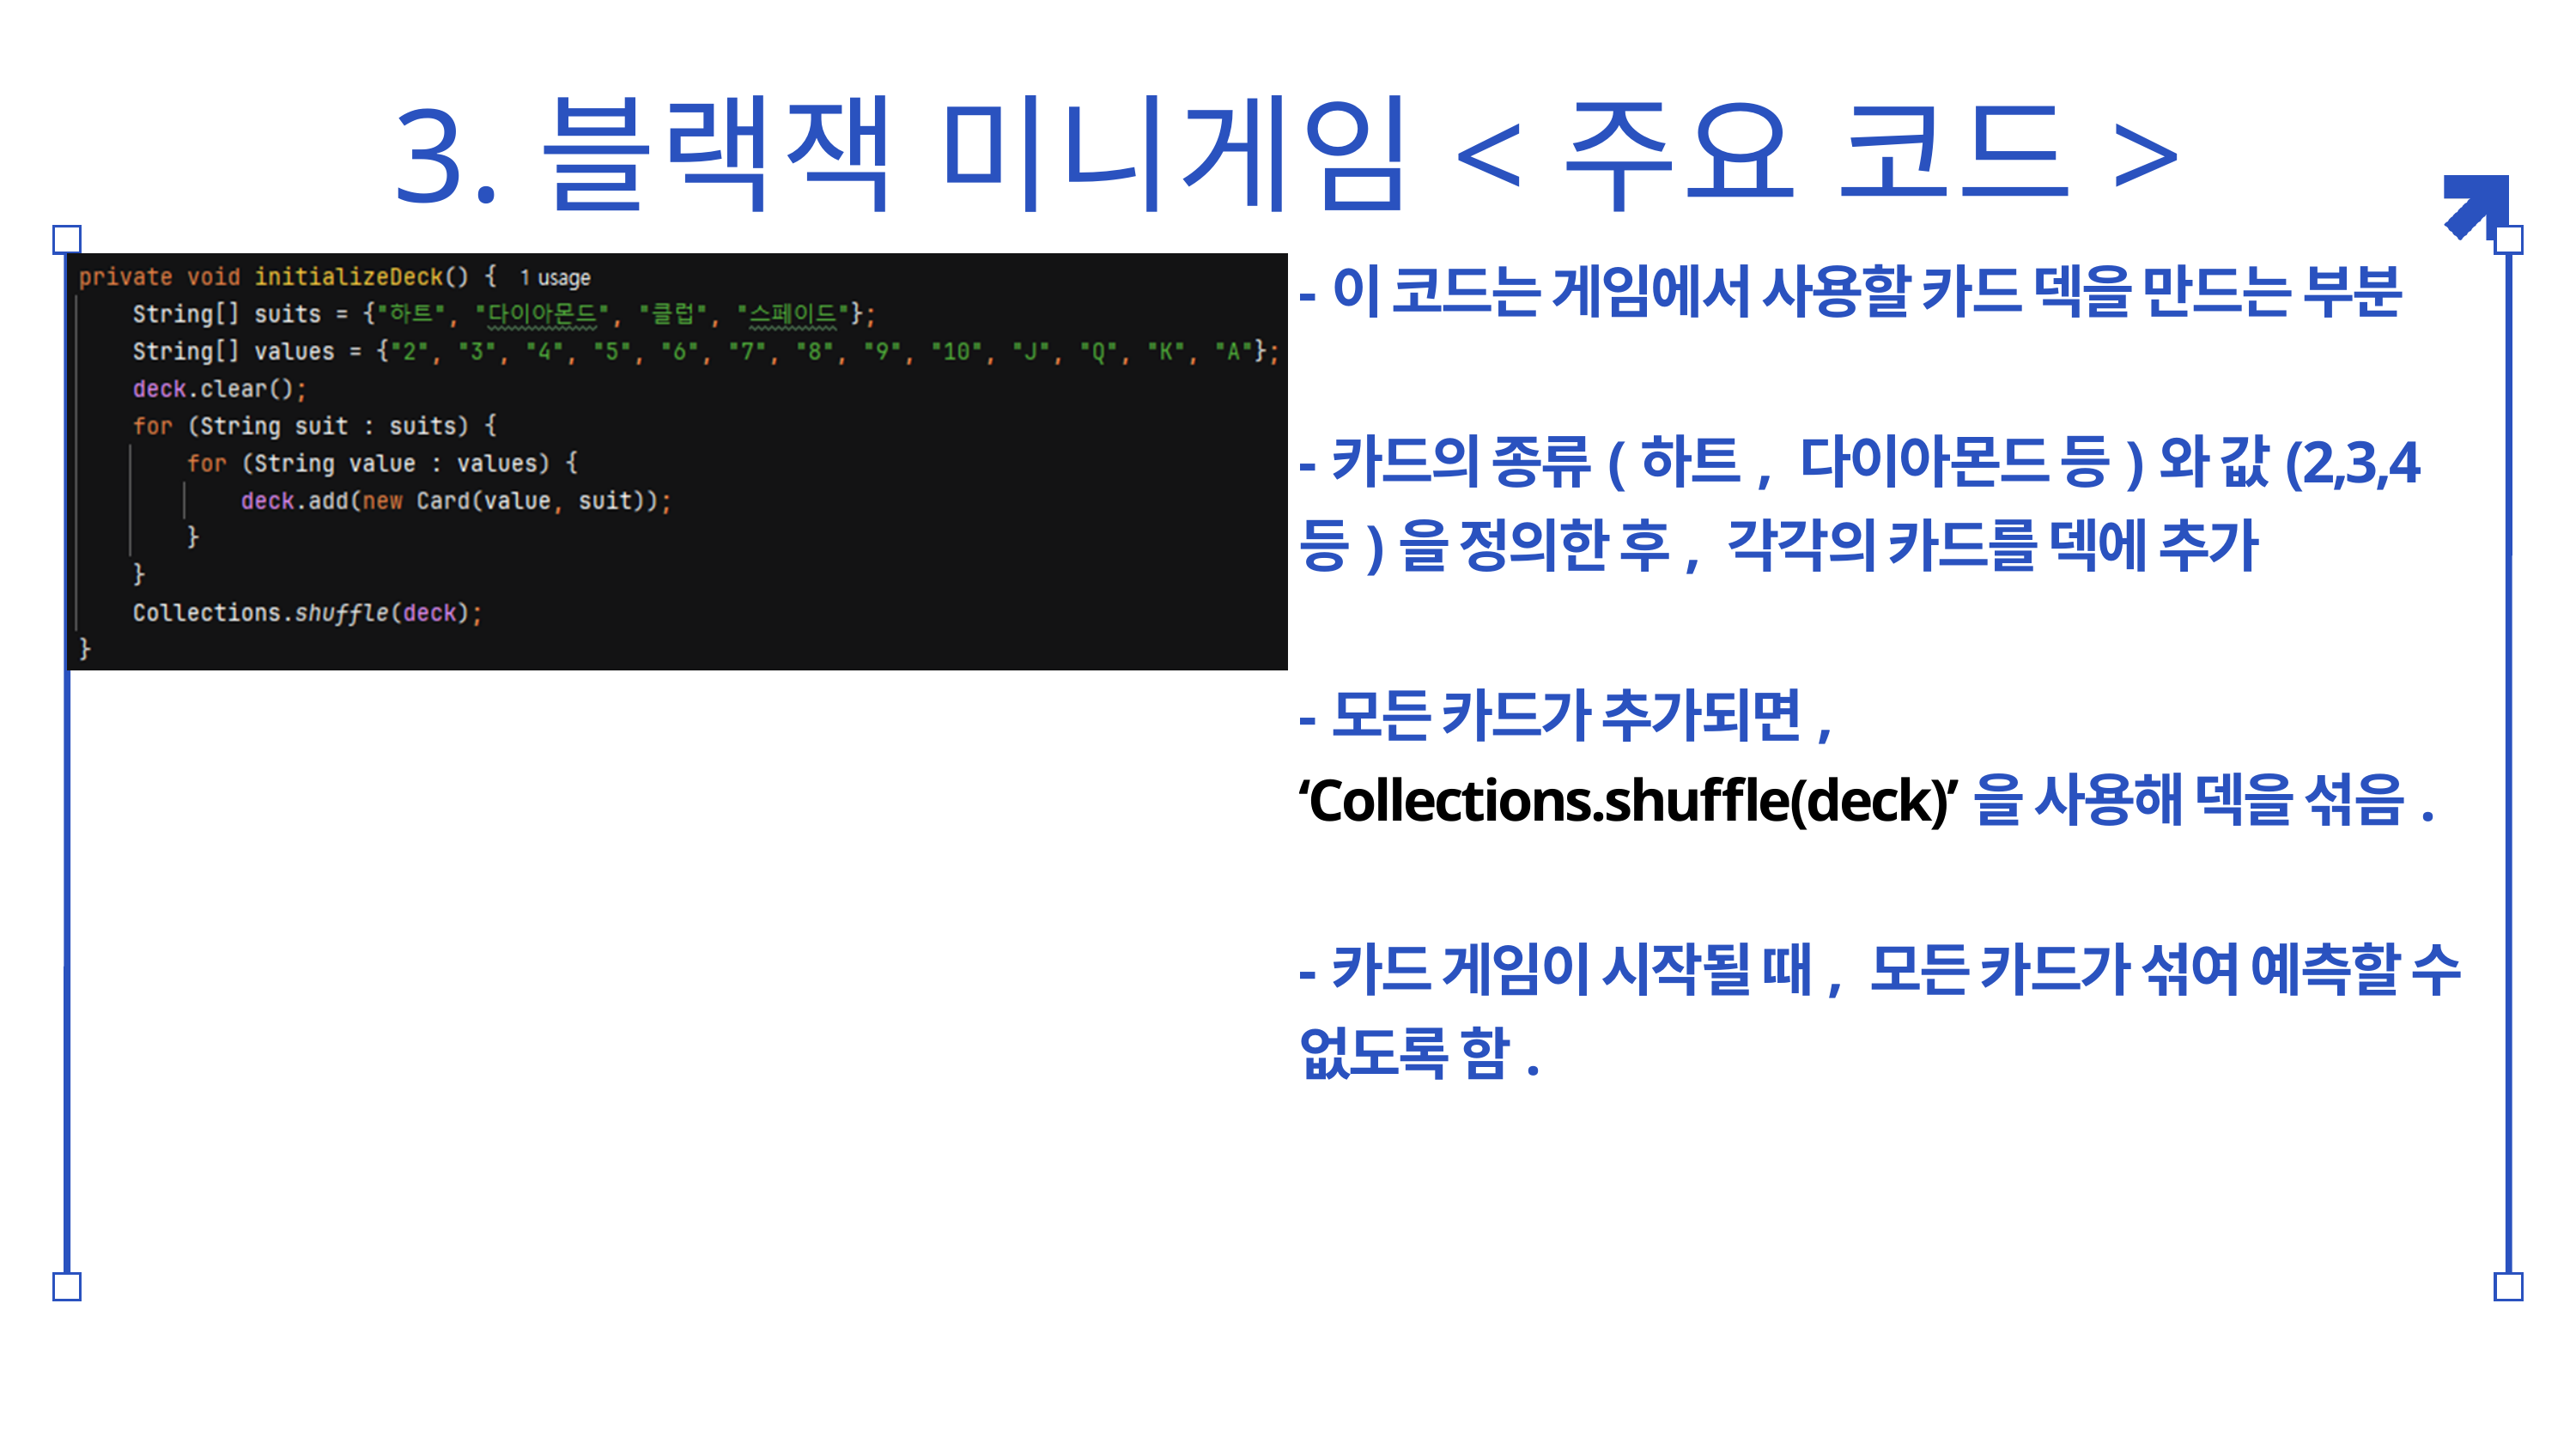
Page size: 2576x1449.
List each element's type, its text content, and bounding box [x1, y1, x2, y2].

text_box -이 코드는 게임에서 사용할 카드 덱을 만드는 부분 -카드의 종류(하트, 다이아몬드 등)와 값(2,3,4 등)을 정의한 후, 각각의 카드를 덱에 추가 -모든 카드가 추가되면, ‘Collections.shuffle(deck)’을 사용해 덱을 섞음. -카드 게임이 시작될 때, 모든 카드가 섞여 예측할 수 없도록 함. [1298, 239, 2509, 1140]
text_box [53, 226, 82, 254]
text_box [67, 253, 1288, 670]
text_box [2494, 1273, 2523, 1301]
text_box 3.블랙잭 미니게임<주요 코드> [67, 128, 2509, 228]
text_box [2444, 228, 2491, 239]
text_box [53, 1273, 82, 1301]
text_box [2494, 226, 2523, 254]
